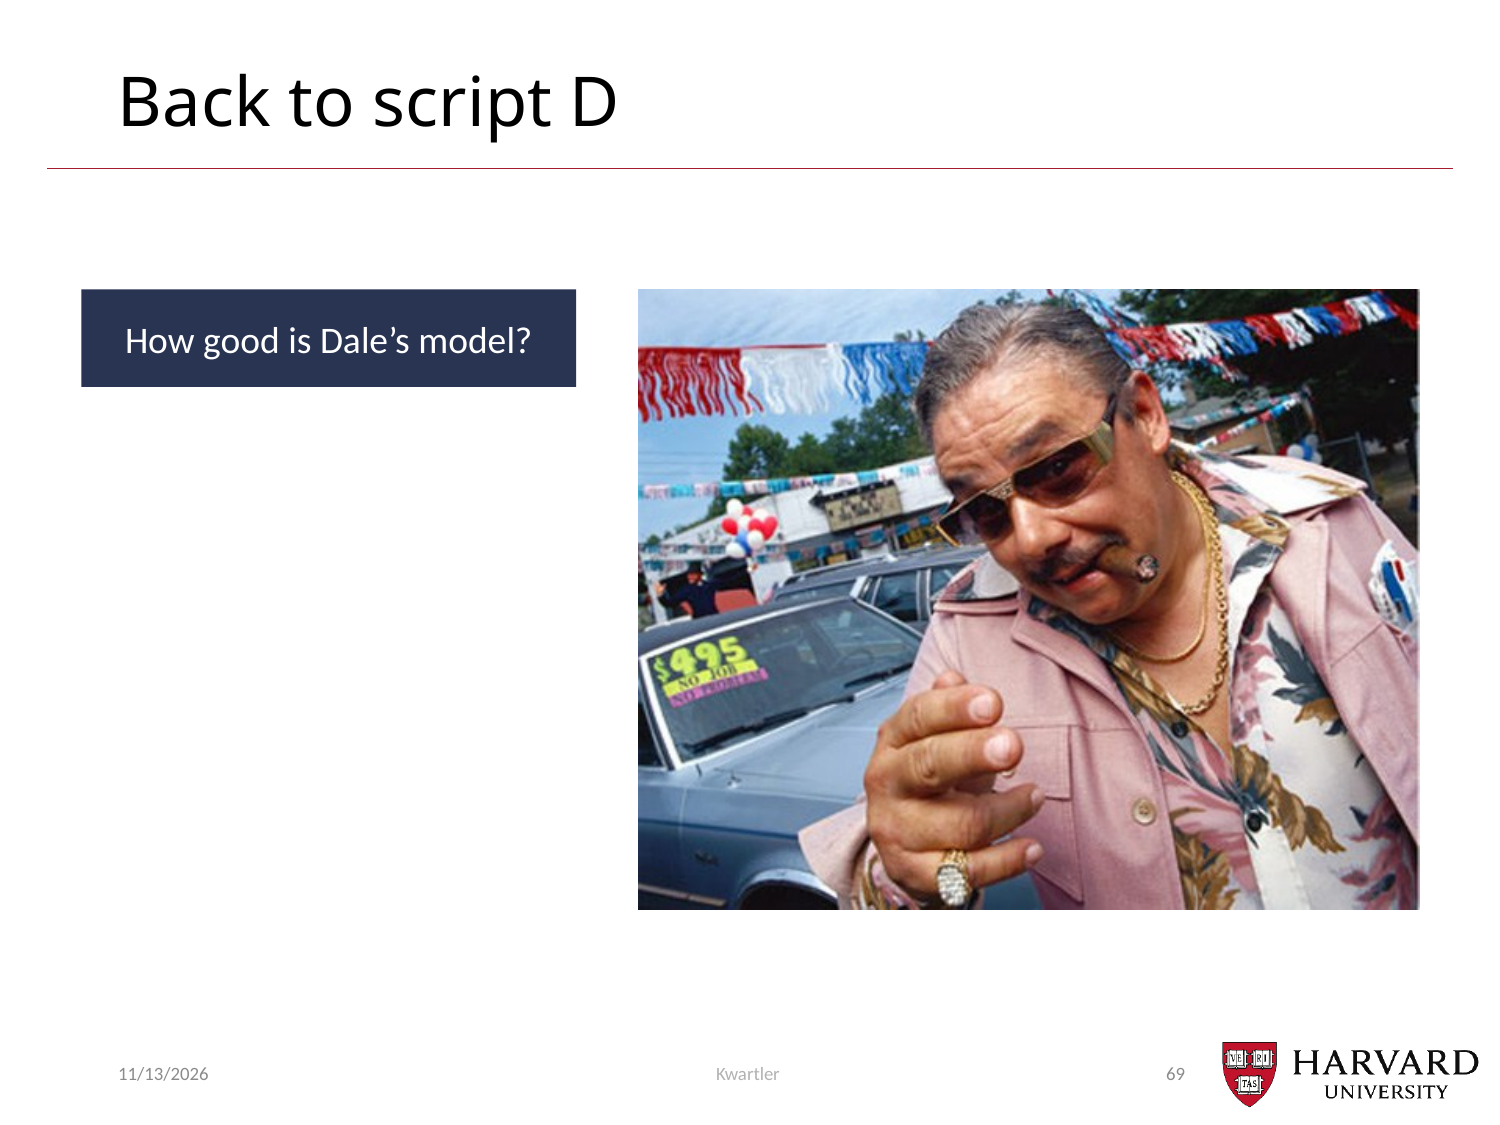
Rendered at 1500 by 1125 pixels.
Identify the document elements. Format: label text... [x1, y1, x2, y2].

text_box How good is Dale’s model? [80, 288, 577, 388]
picture [638, 289, 1420, 910]
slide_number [103, 1042, 441, 1103]
slide_number 69 [1059, 1042, 1200, 1103]
picture [1200, 1024, 1500, 1125]
title Back to script D [103, 59, 1397, 157]
footer Kwartler [496, 1042, 1004, 1103]
